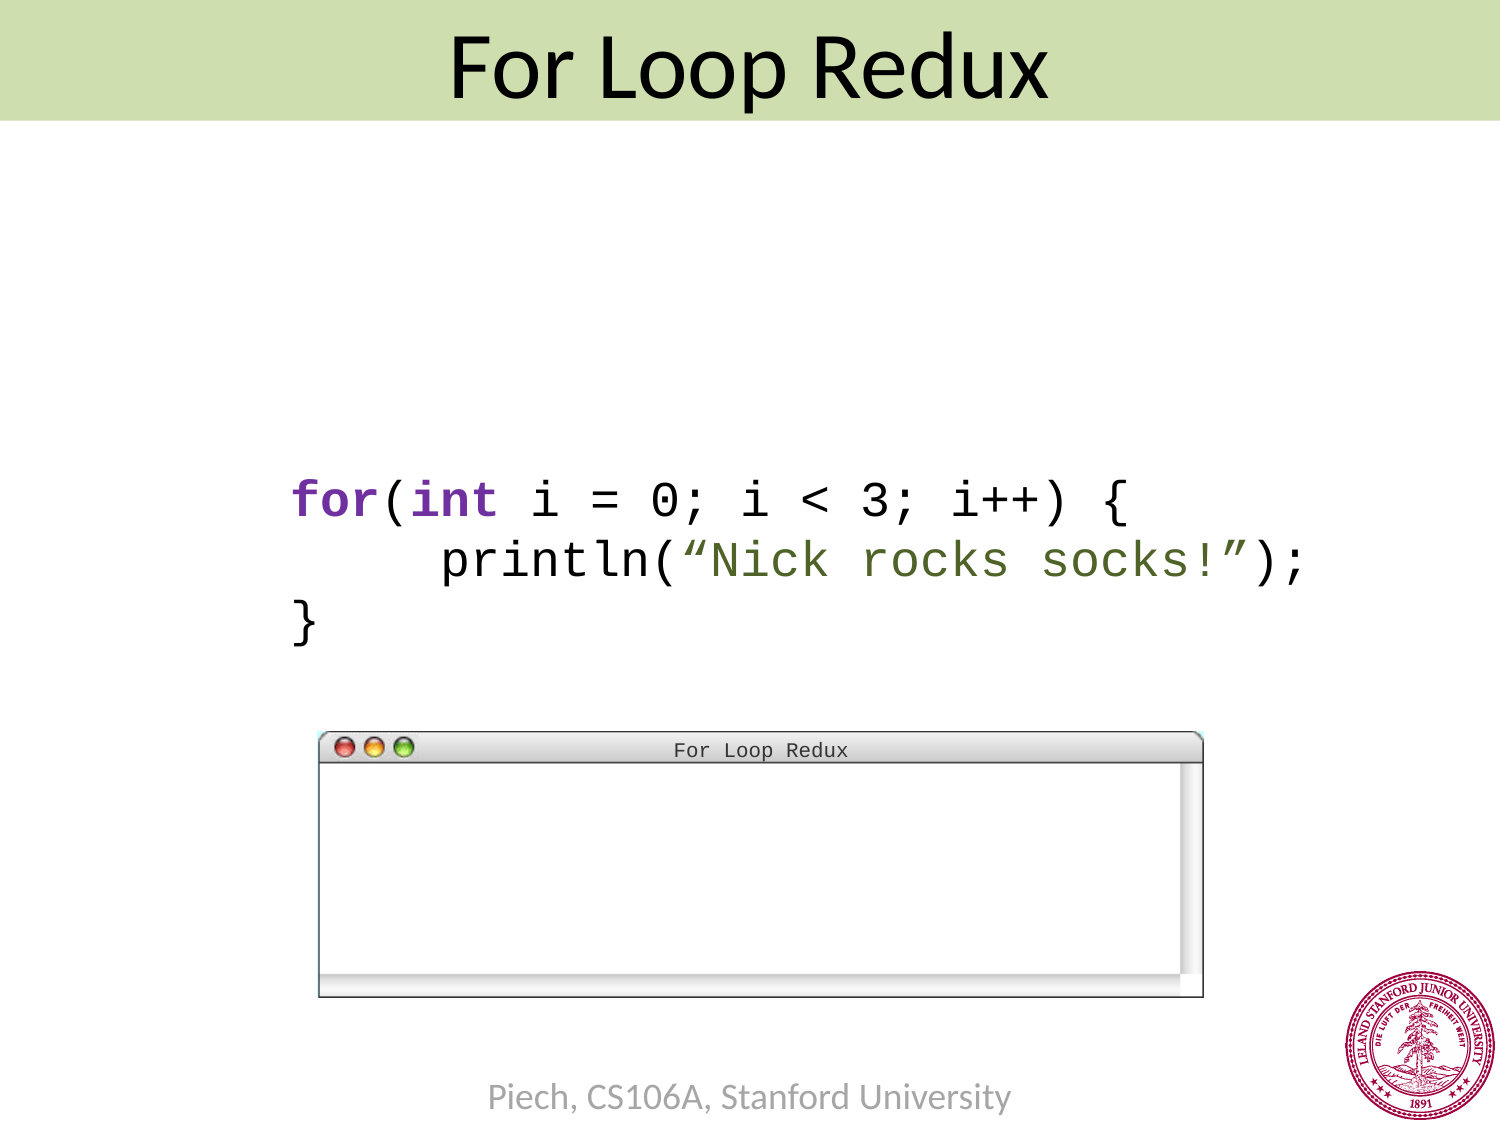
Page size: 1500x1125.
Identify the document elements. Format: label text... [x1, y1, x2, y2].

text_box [317, 728, 1205, 998]
picture [1345, 971, 1495, 1120]
text_box for(int i = 0; i < 3; i++) { println(“Nick rocks socks!”); } [125, 398, 1325, 714]
text_box For Loop Redux [0, 0, 1500, 121]
